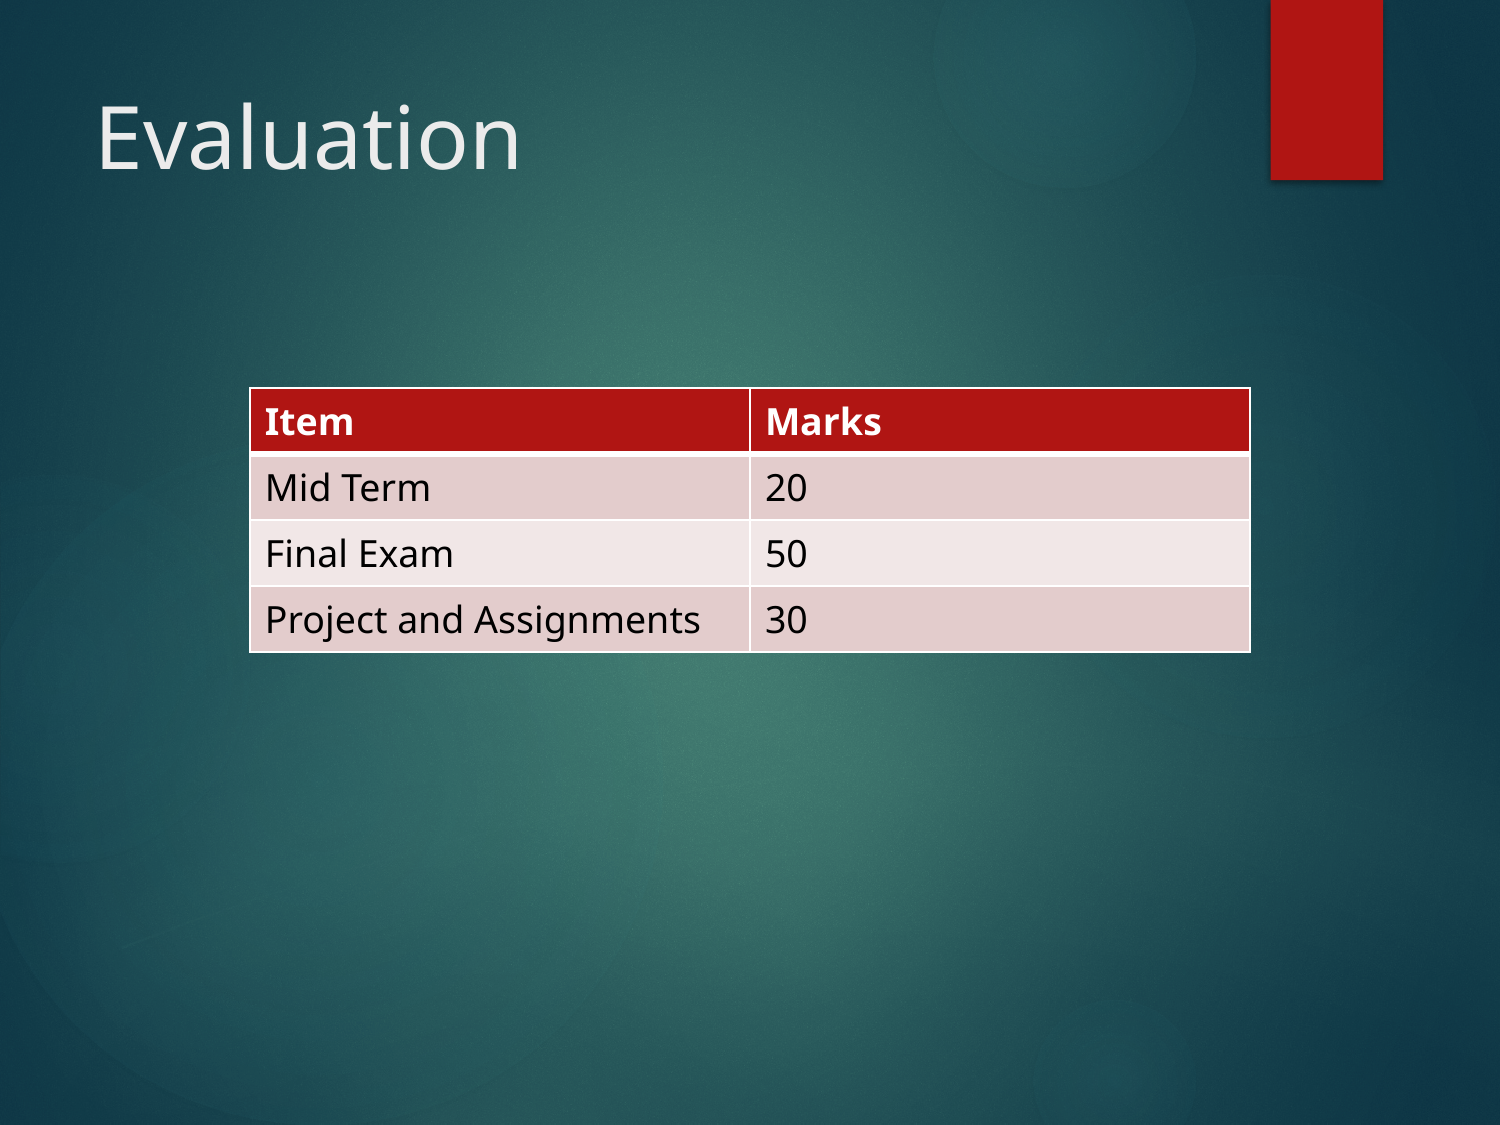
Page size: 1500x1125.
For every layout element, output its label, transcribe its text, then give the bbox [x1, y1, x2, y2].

table_header Item [251, 389, 749, 451]
table_cell 20 [751, 457, 1249, 519]
table_cell Final Exam [251, 521, 749, 585]
title Evaluation [79, 74, 1237, 304]
table_cell Project and Assignments [251, 587, 749, 651]
table_cell 50 [751, 521, 1249, 585]
table_cell Mid Term [251, 457, 749, 519]
table_header Marks [751, 389, 1249, 451]
table_cell 30 [751, 587, 1249, 651]
